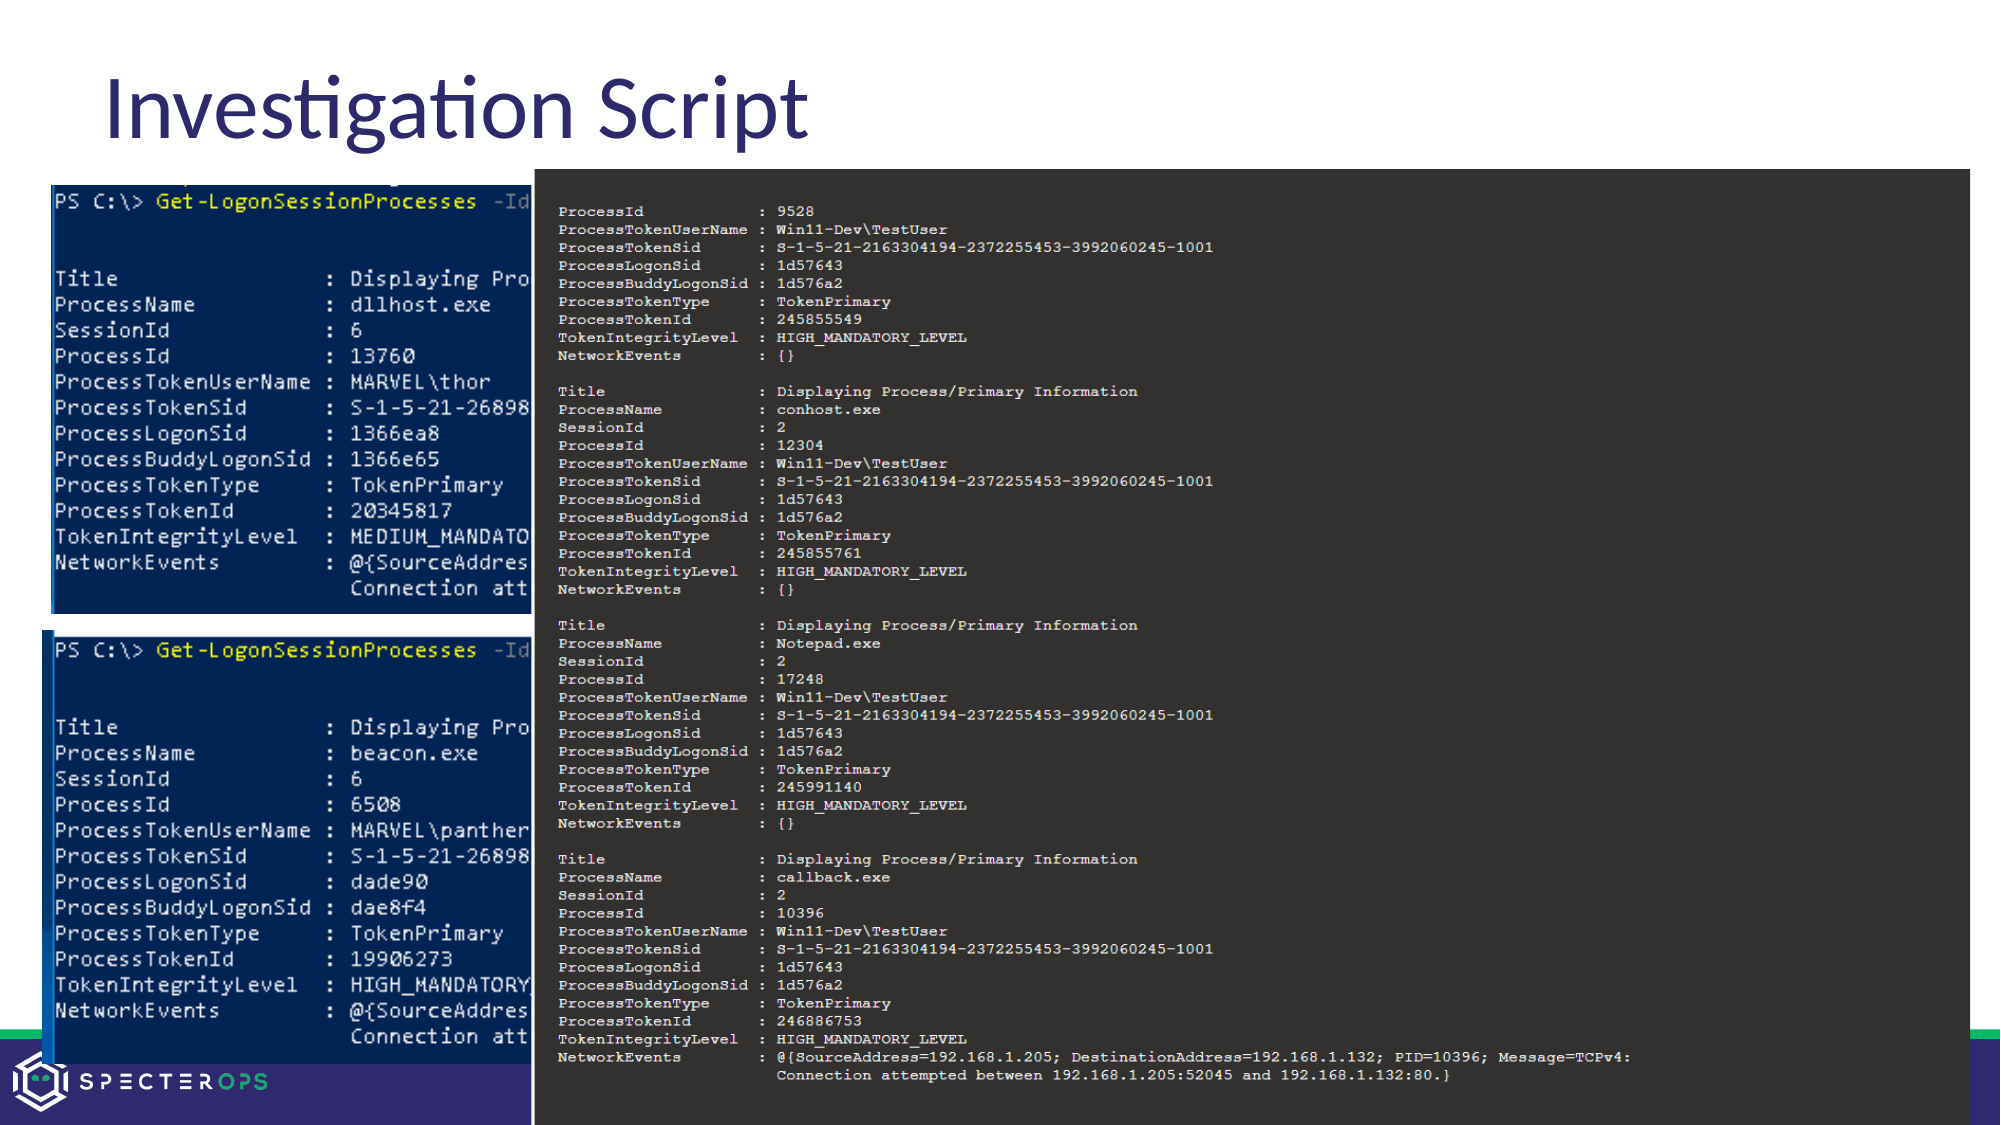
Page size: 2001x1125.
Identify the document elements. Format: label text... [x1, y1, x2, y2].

picture [13, 169, 1971, 1125]
title Investigation Script [88, 0, 1814, 185]
